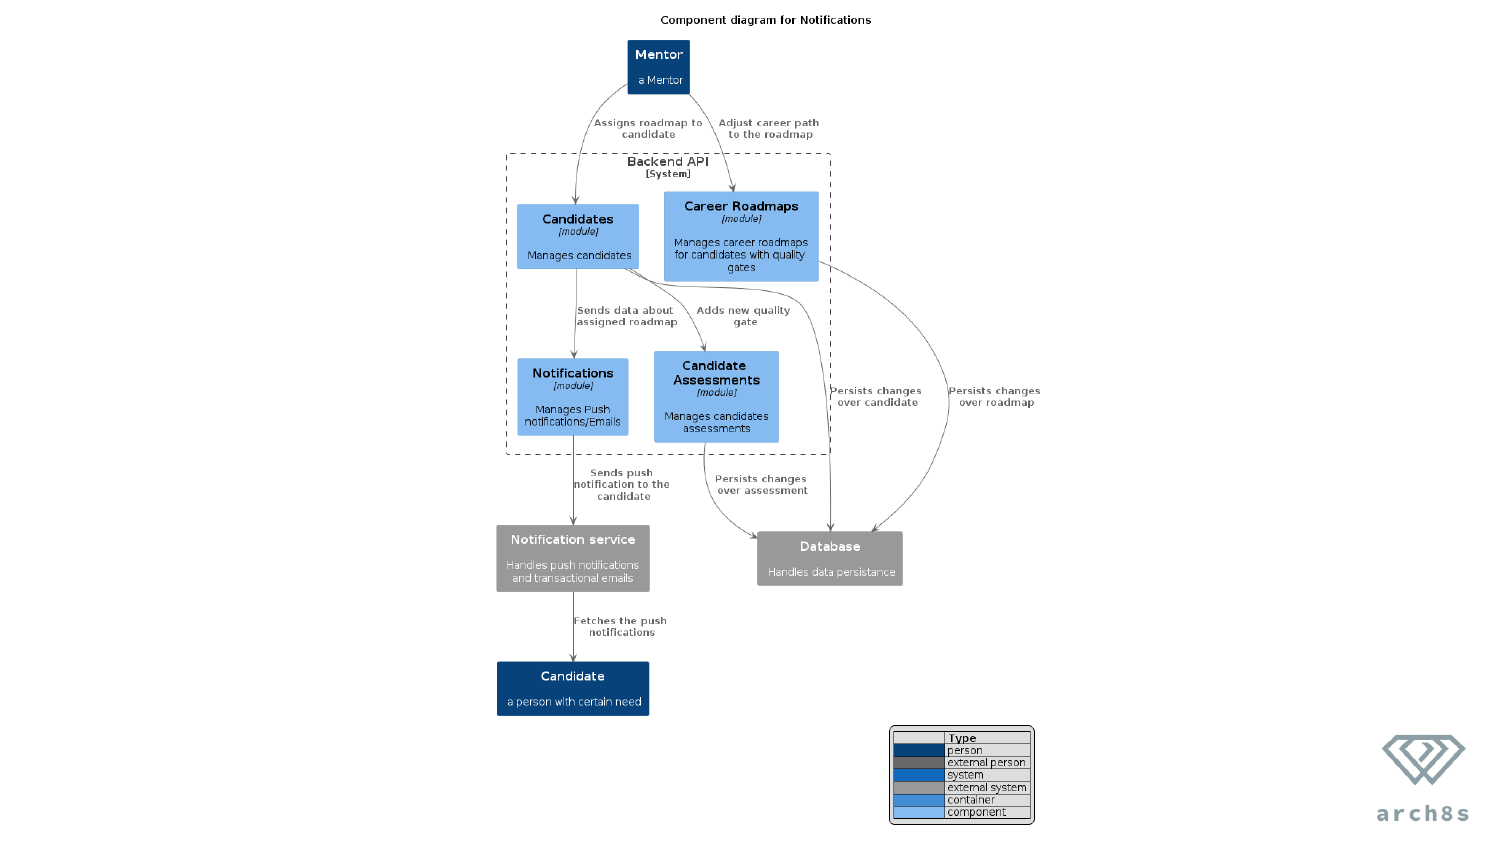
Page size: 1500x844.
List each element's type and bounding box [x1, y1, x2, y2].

picture [491, 5, 1049, 835]
picture [1316, 681, 1500, 844]
